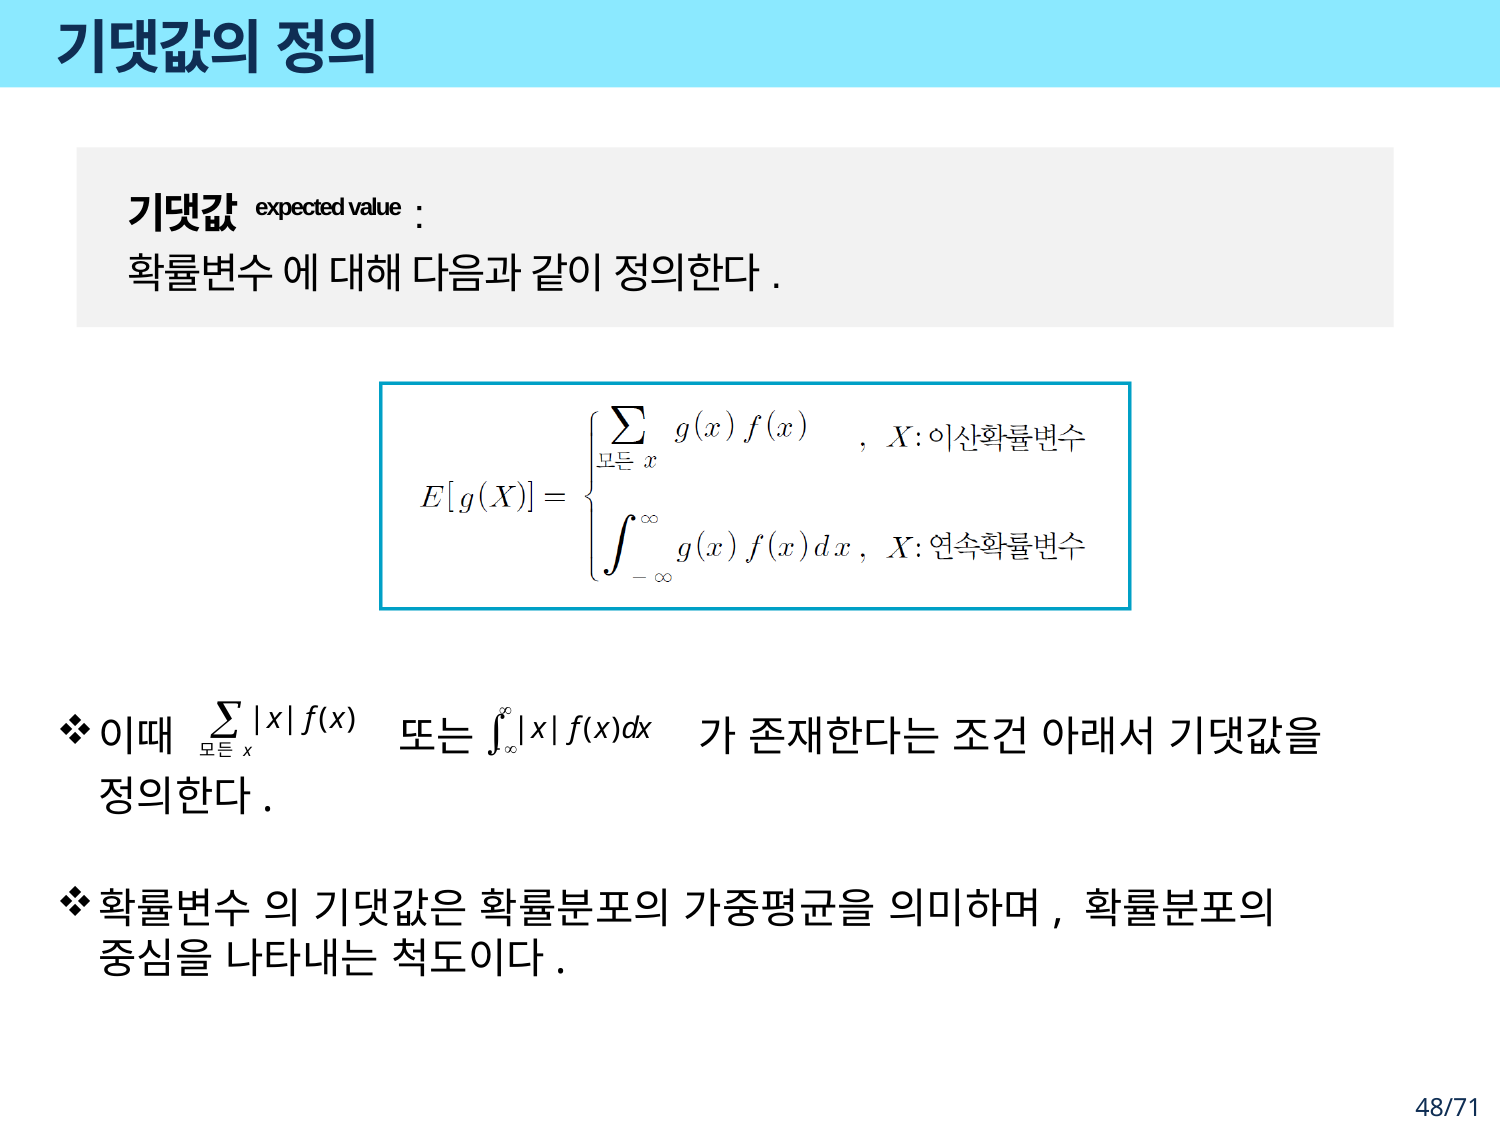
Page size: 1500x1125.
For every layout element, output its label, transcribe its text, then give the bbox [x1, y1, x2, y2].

text_box [75, 145, 1396, 329]
title 기댓값의 정의 [40, 5, 1288, 84]
text_box 이때 또는 가 존재한다는 조건 아래서 기댓값을 정의한다. [41, 692, 1419, 759]
picture [366, 373, 1140, 621]
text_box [477, 695, 659, 761]
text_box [195, 695, 362, 764]
